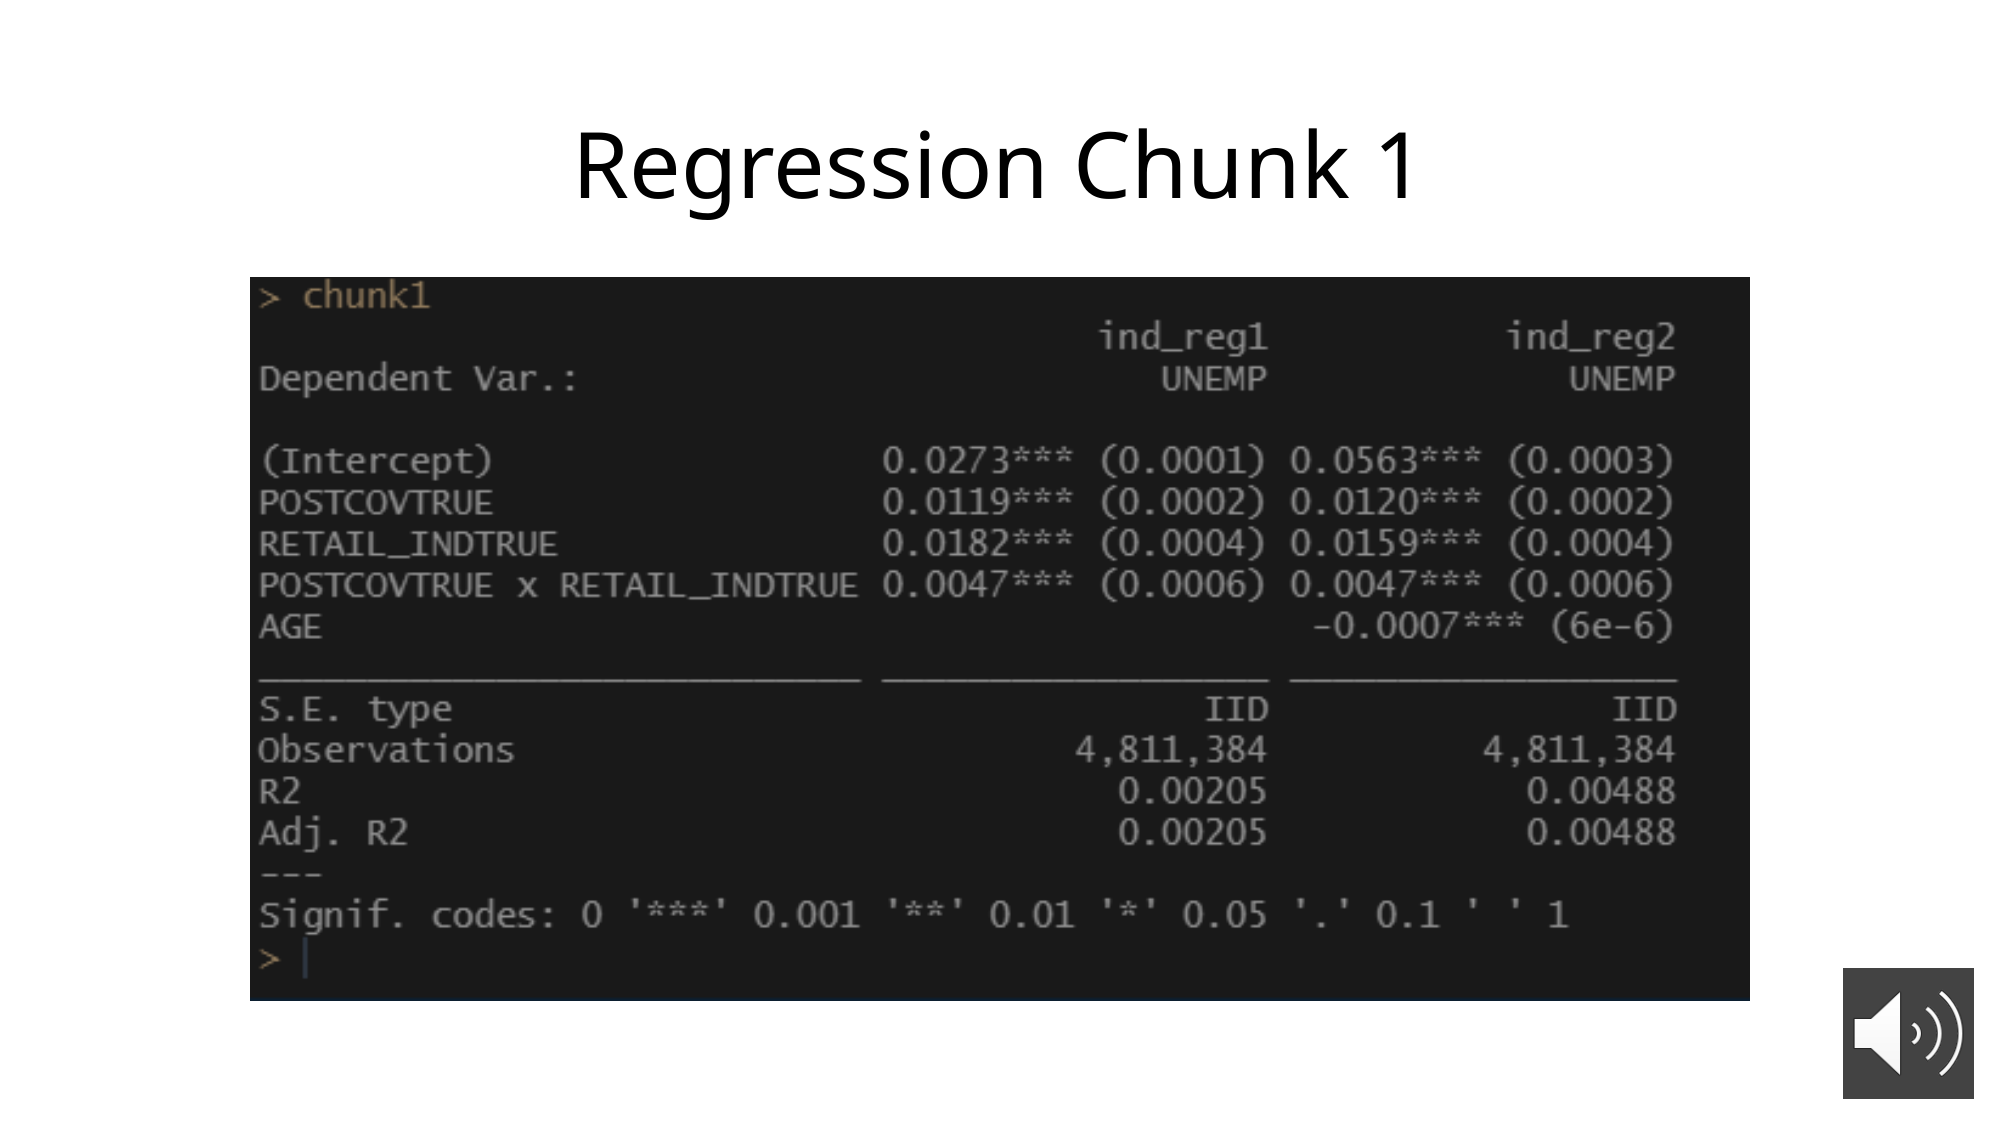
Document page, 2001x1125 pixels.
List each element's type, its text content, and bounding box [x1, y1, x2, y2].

title Regression Chunk 1 [137, 59, 1863, 278]
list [250, 277, 1750, 1001]
picture [1841, 966, 1975, 1100]
